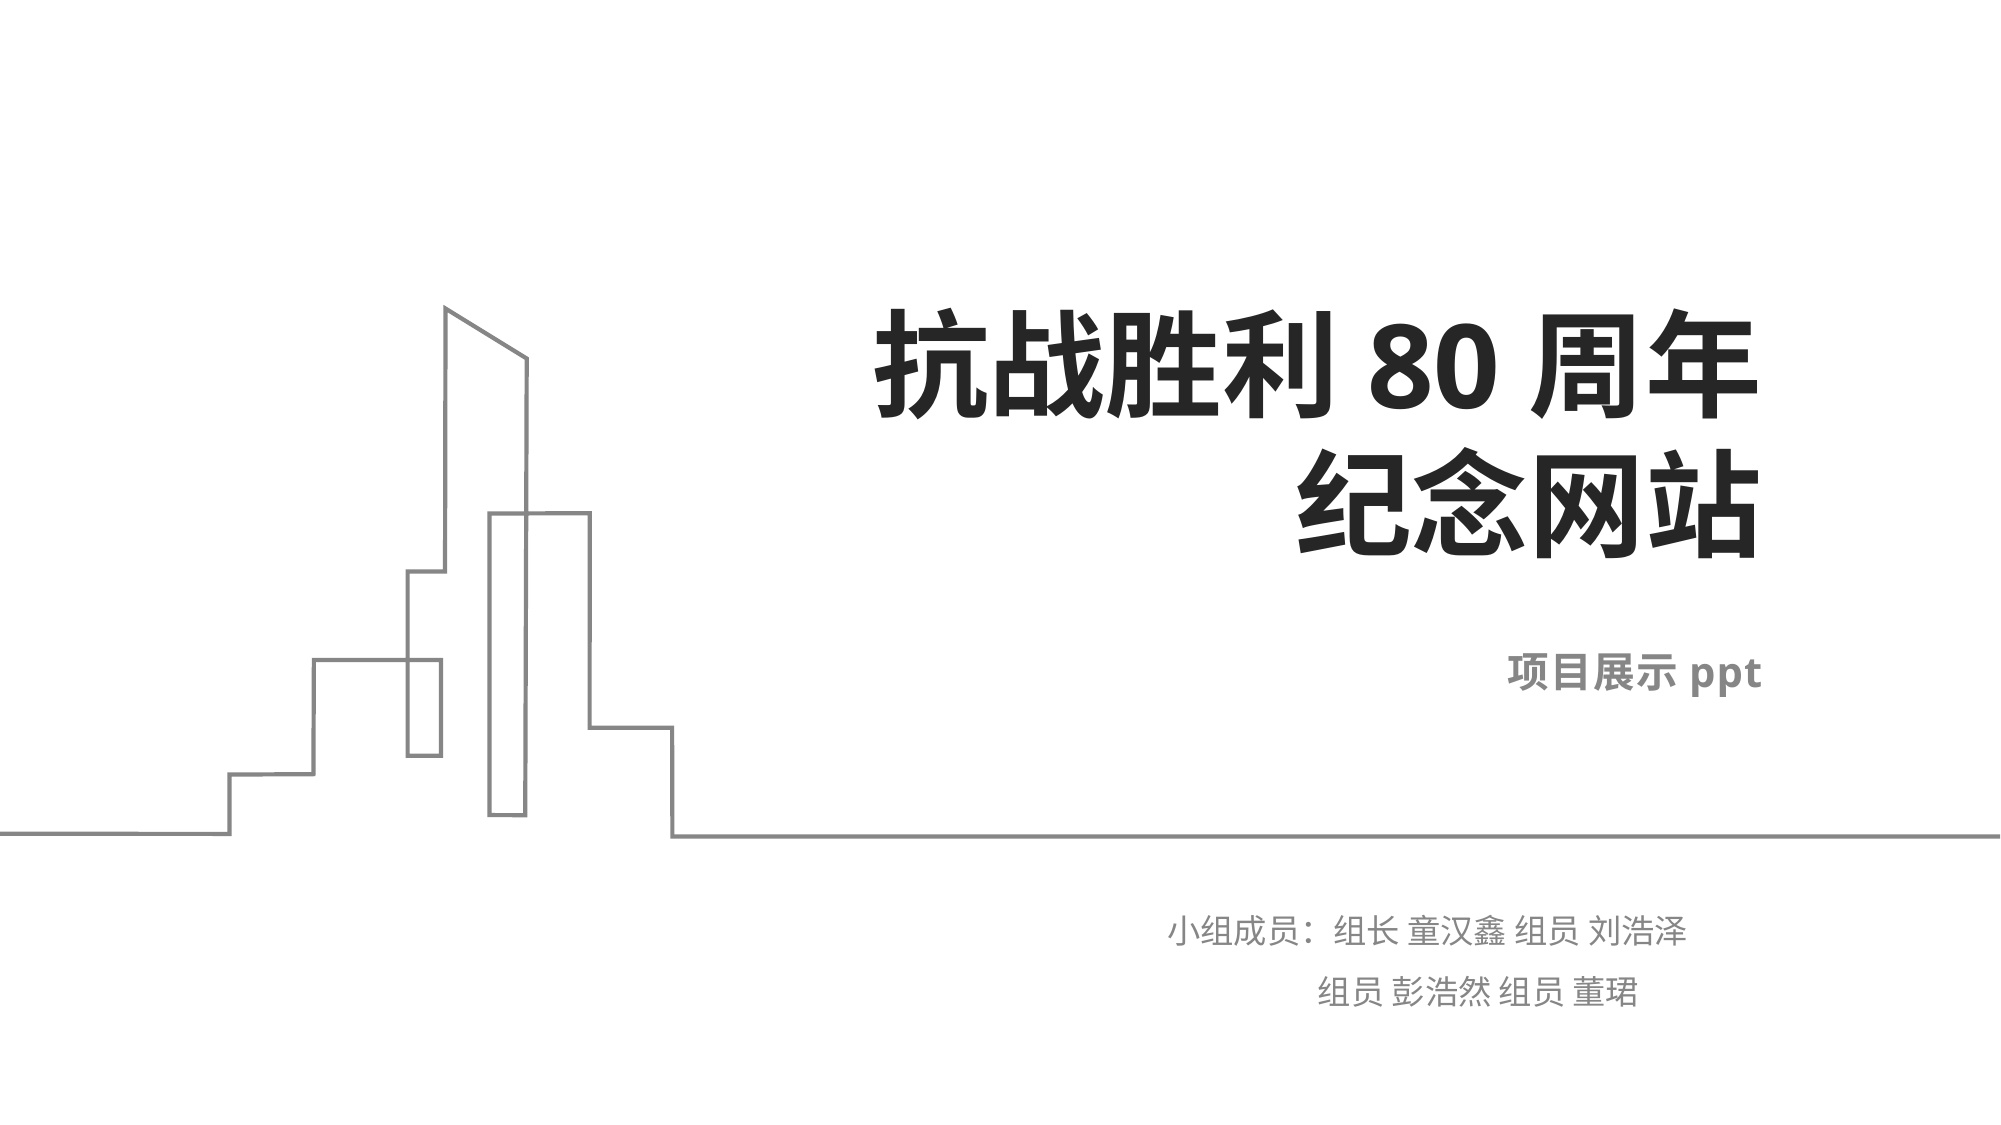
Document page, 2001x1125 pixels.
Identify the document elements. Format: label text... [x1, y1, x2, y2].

title 抗战胜利80周年纪念⽹站 [837, 242, 1777, 580]
subtitle 项目展示ppt [803, 637, 1777, 756]
list 小组成员：组长 童汉鑫 组员 刘浩泽 组员 彭浩然 组员 董珺 [1152, 902, 1768, 1025]
